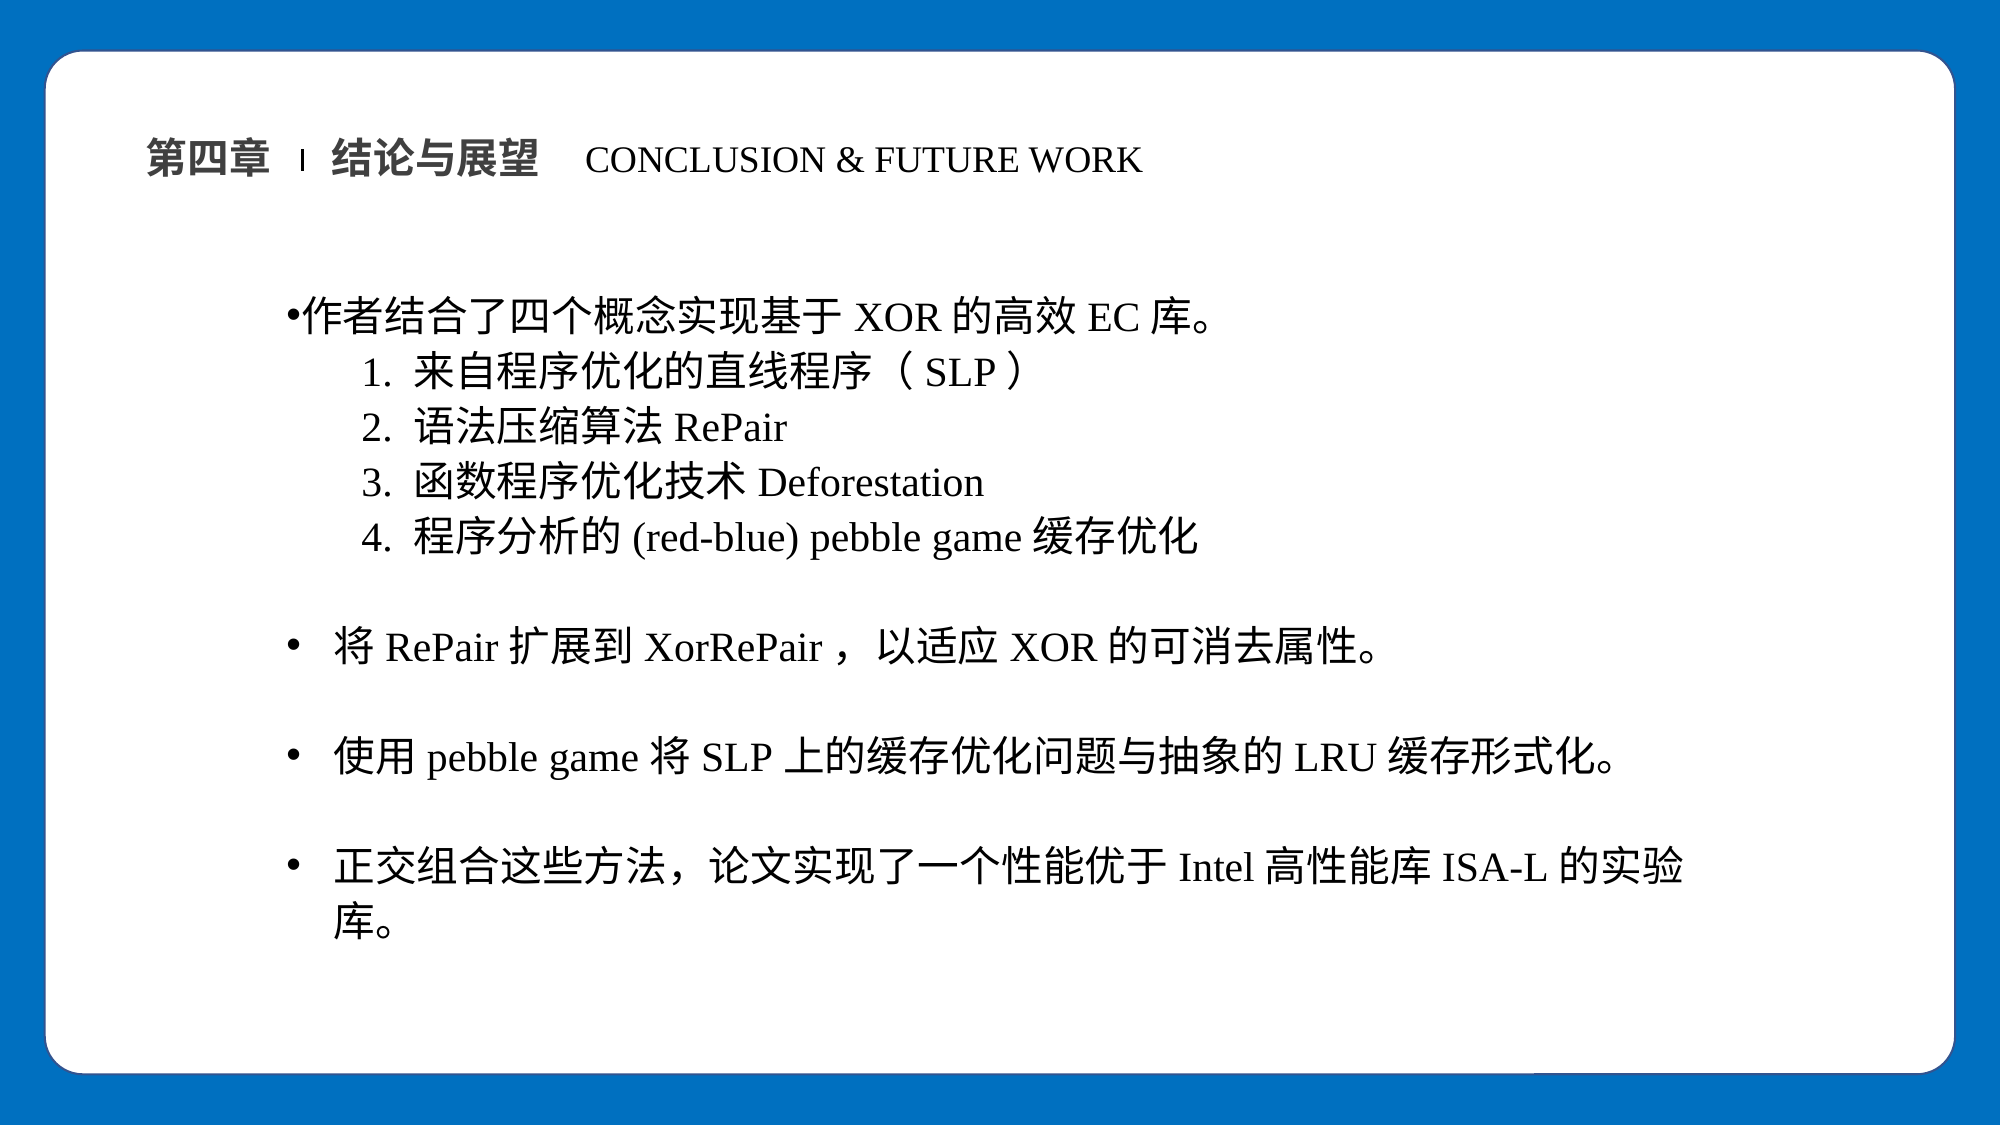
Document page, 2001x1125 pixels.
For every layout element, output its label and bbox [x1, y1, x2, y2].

text_box [0, 0, 2000, 1125]
